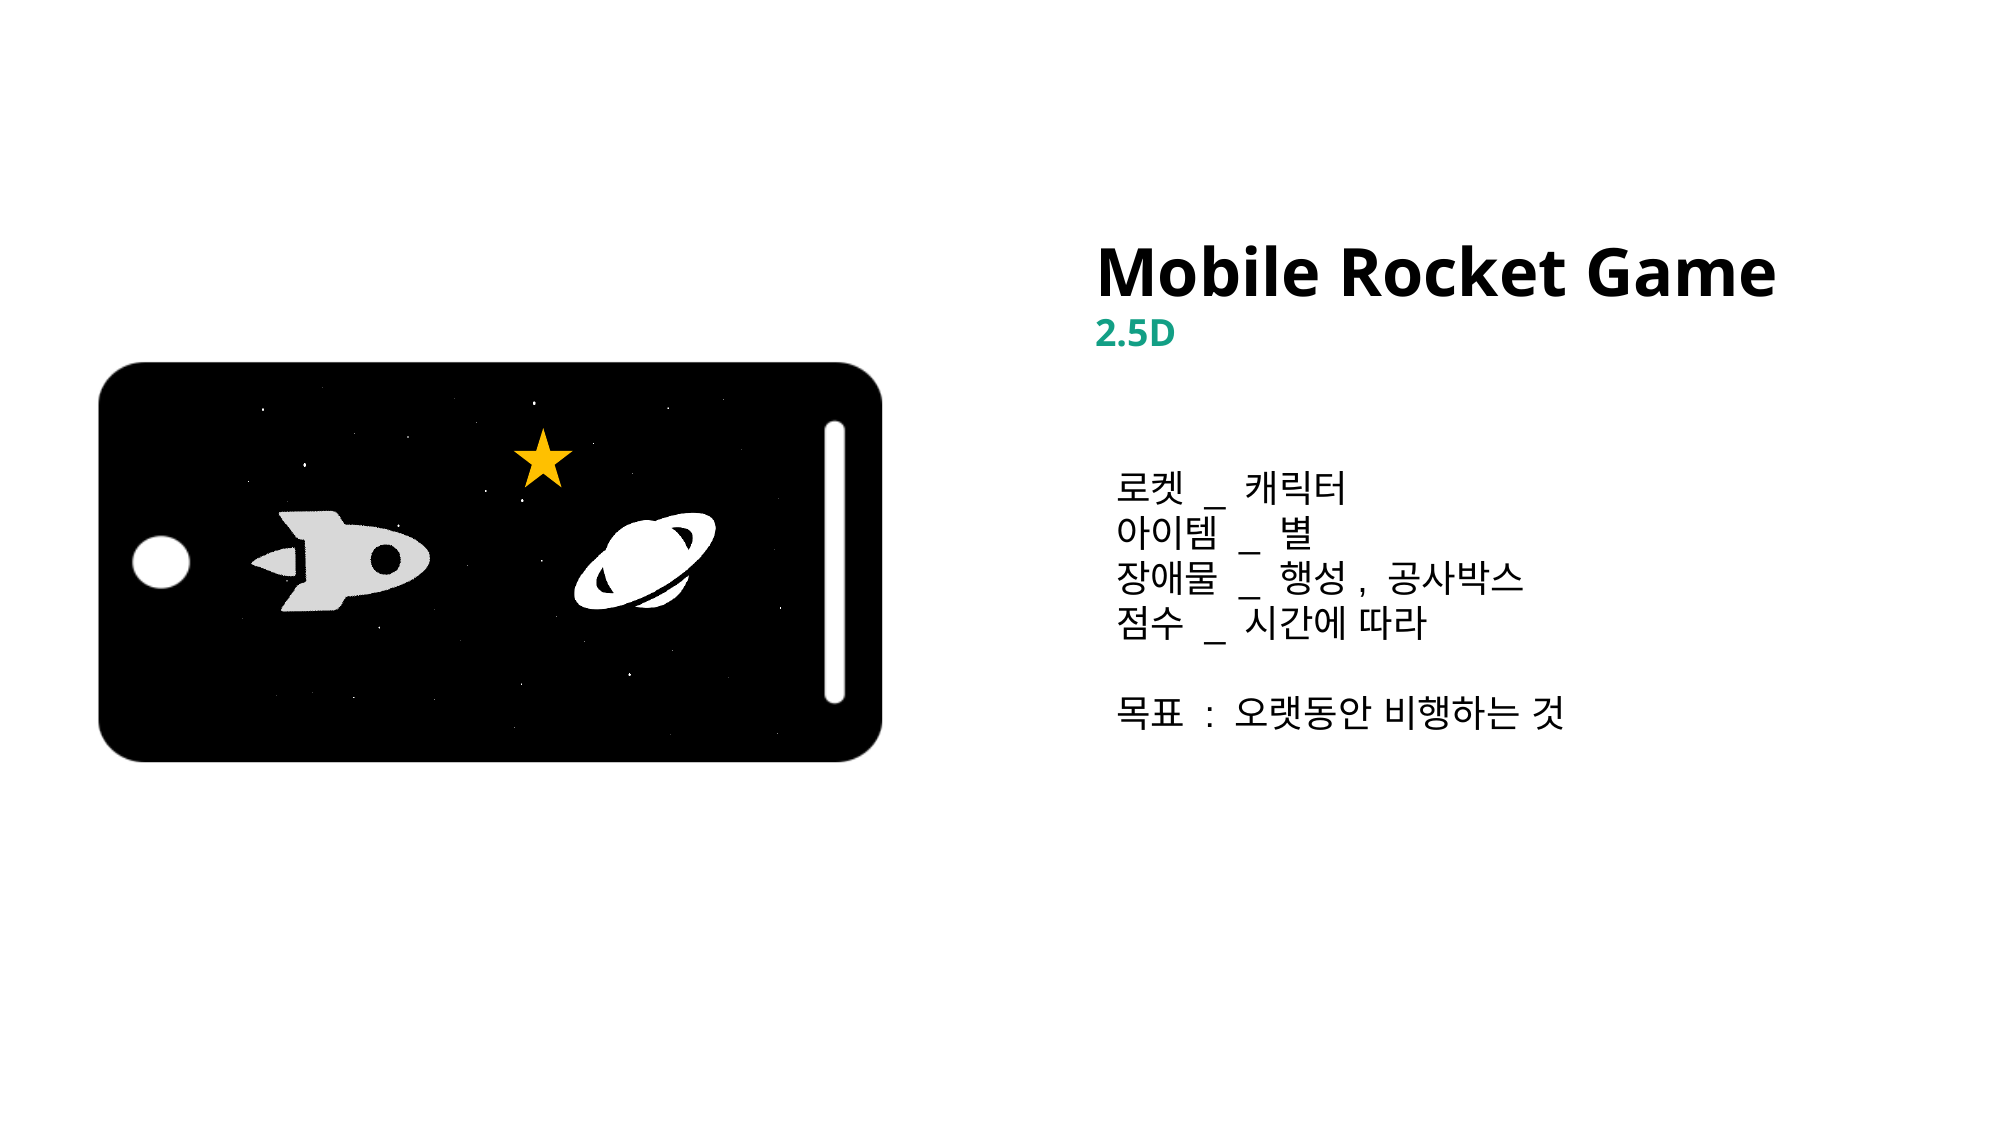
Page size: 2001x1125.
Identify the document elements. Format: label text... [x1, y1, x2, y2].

picture [56, 162, 927, 963]
text_box Mobile Rocket Game 2.5D [1080, 222, 1794, 362]
text_box 로켓 _ 캐릭터 아이템 _ 별 장애물 _ 행성, 공사박스 점수 _ 시간에 따라 목표 : 오랫동안 비행하는 것 [1101, 457, 1582, 743]
